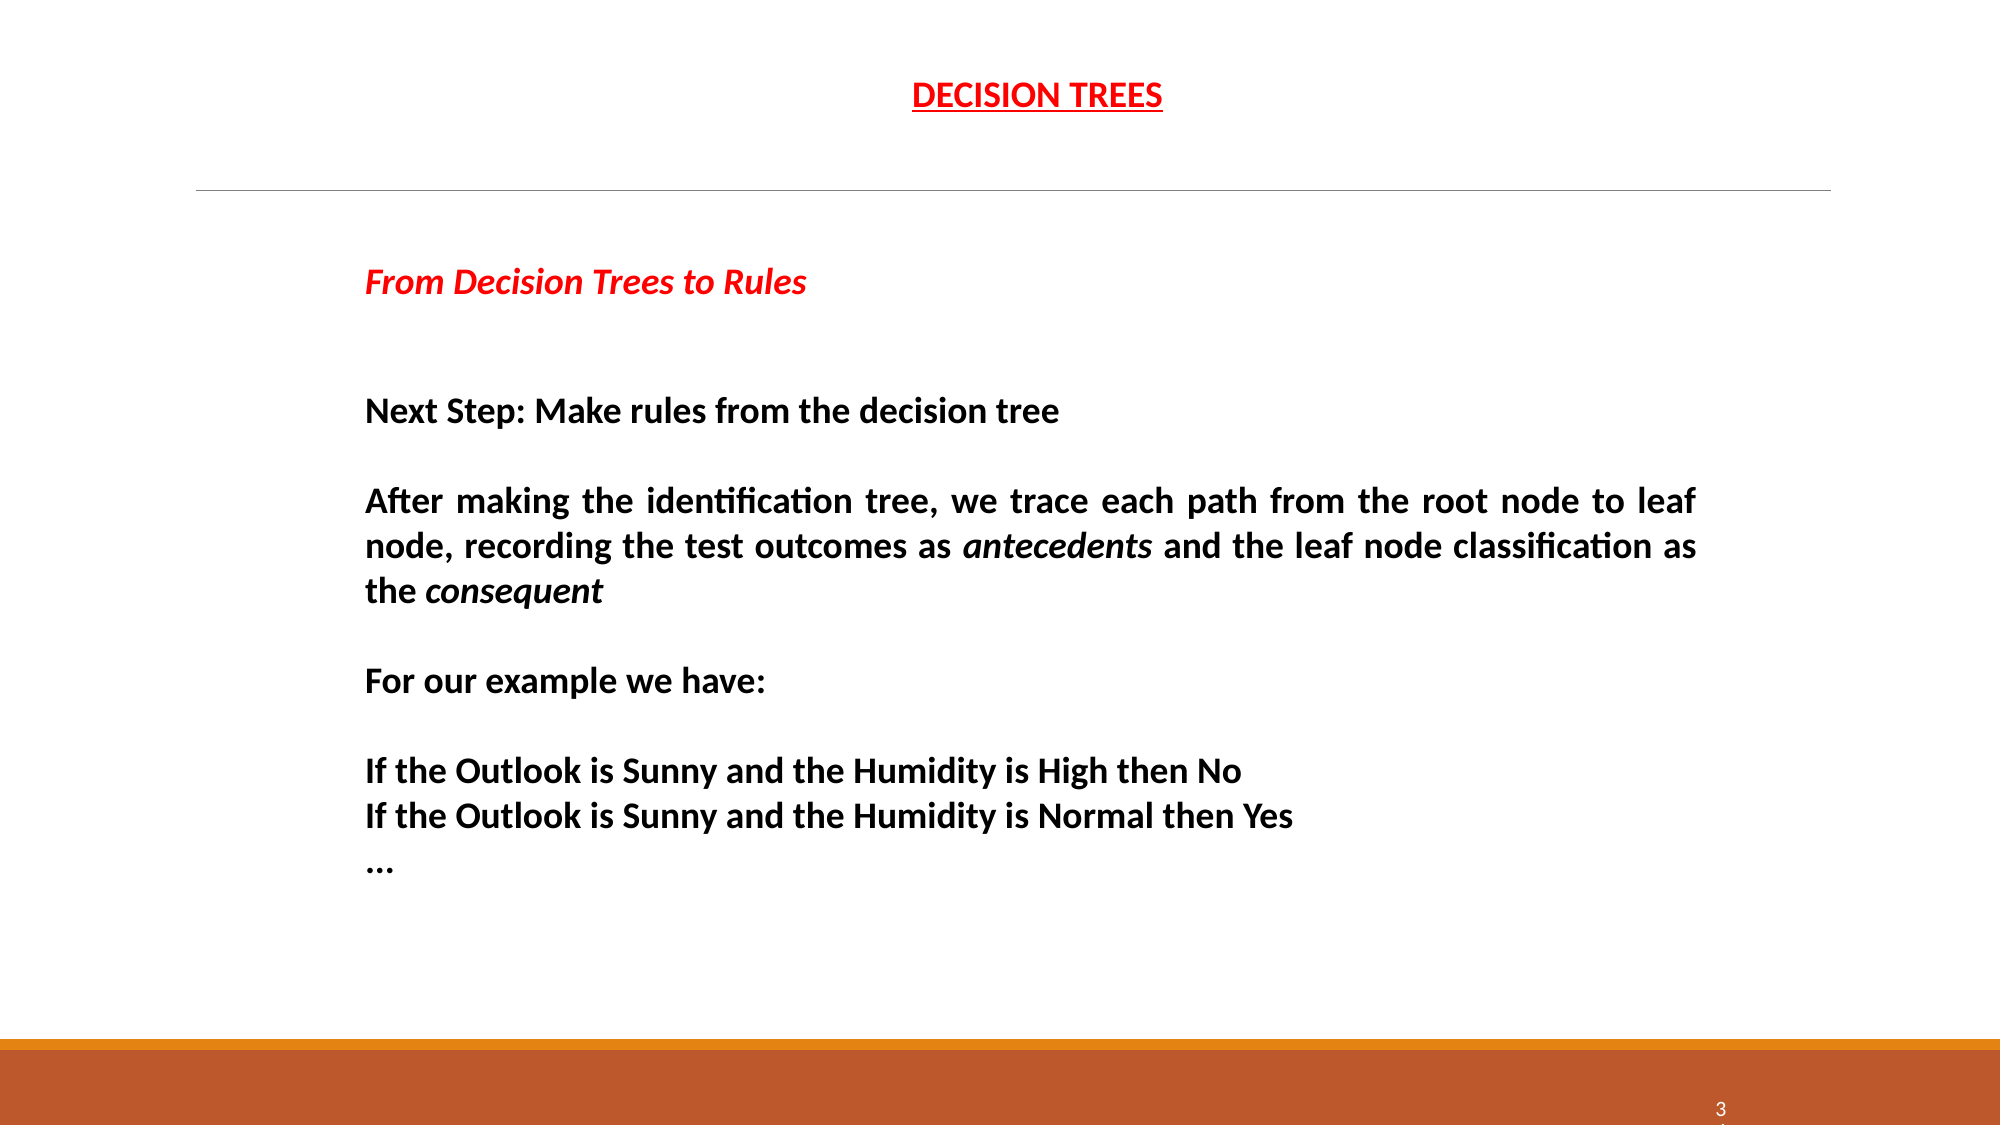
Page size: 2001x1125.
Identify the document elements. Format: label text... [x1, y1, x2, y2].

slide_number 34 [1700, 1084, 1750, 1125]
text_box Next Step: Make rules from the decision tree After making the identification tree, we trace each path from the root node to leaf node, recording the test outcomes as antecedents and the leaf node classification as the consequent For our example we have: If the Outlook is Sunny and the Humidity is High then No If the Outlook is Sunny and the Humidity is Normal then Yes ... [357, 378, 1705, 889]
text_box DECISION TREES [382, 62, 1693, 123]
text_box From Decision Trees to Rules [357, 249, 1684, 310]
